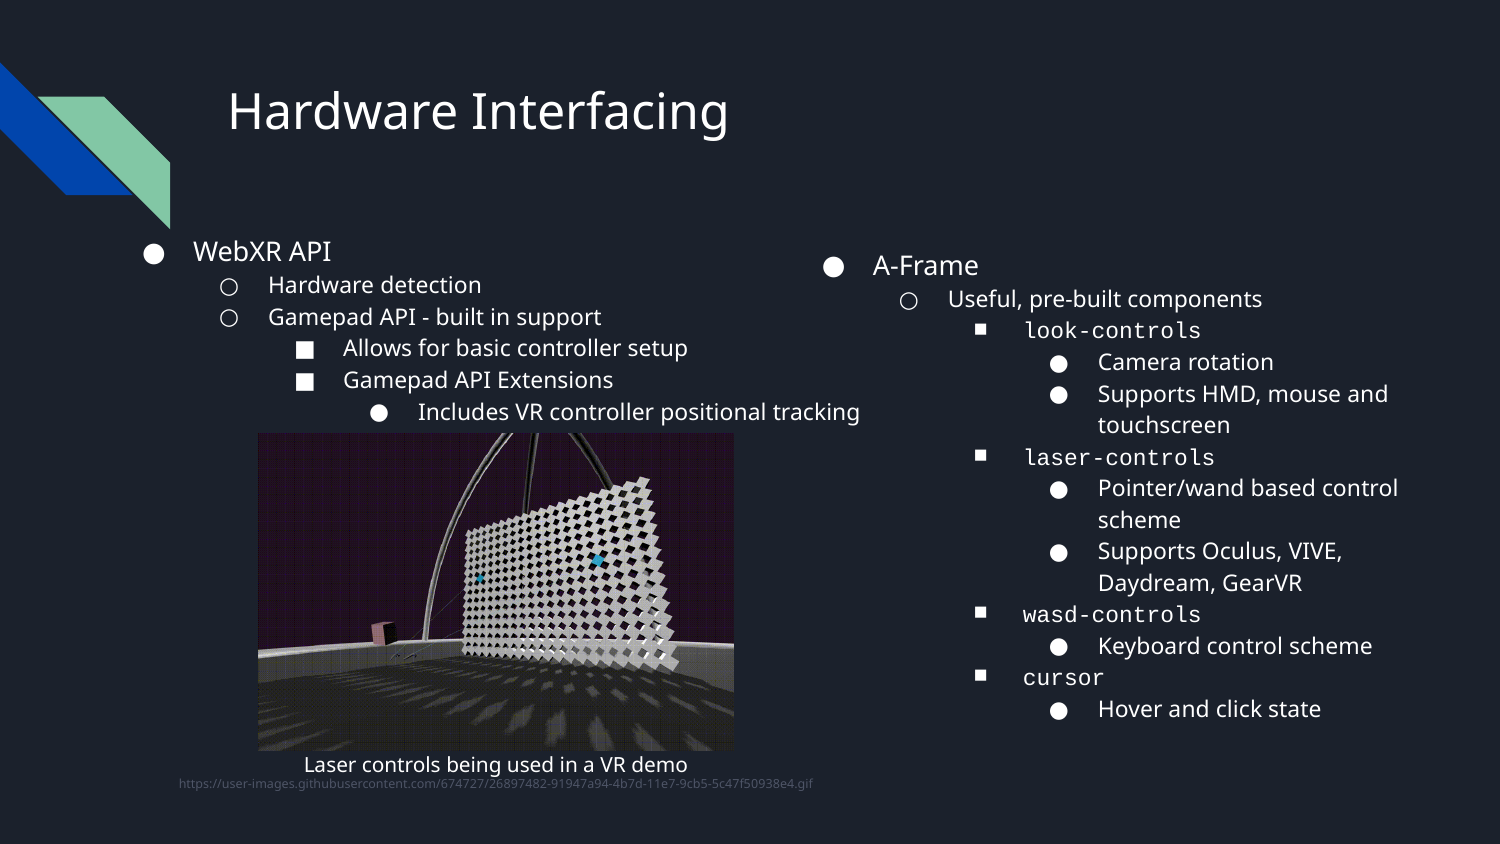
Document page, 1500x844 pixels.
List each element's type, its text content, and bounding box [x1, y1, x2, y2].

list WebXR API Hardware detection Gamepad API - built in support Allows for basic controller setup Gamepad API Extensions Includes VR controller positional tracking [103, 214, 782, 449]
title Hardware Interfacing [212, 64, 1368, 214]
text_box A-Frame Useful, pre-built components look-controls Camera rotation Supports HMD, mouse and touchscreen laser-controls Pointer/wand based control scheme Supports Oculus, VIVE, Daydream, GearVR wasd-controls Keyboard control scheme cursor Hover and click state [782, 214, 1455, 751]
text_box Laser controls being used in a VR demo https://user-images.githubusercontent.com/674727/26897482-91947a94-4b7d-11e7-9cb5-5c47f50938e4.gif [127, 757, 865, 801]
picture [258, 433, 734, 751]
